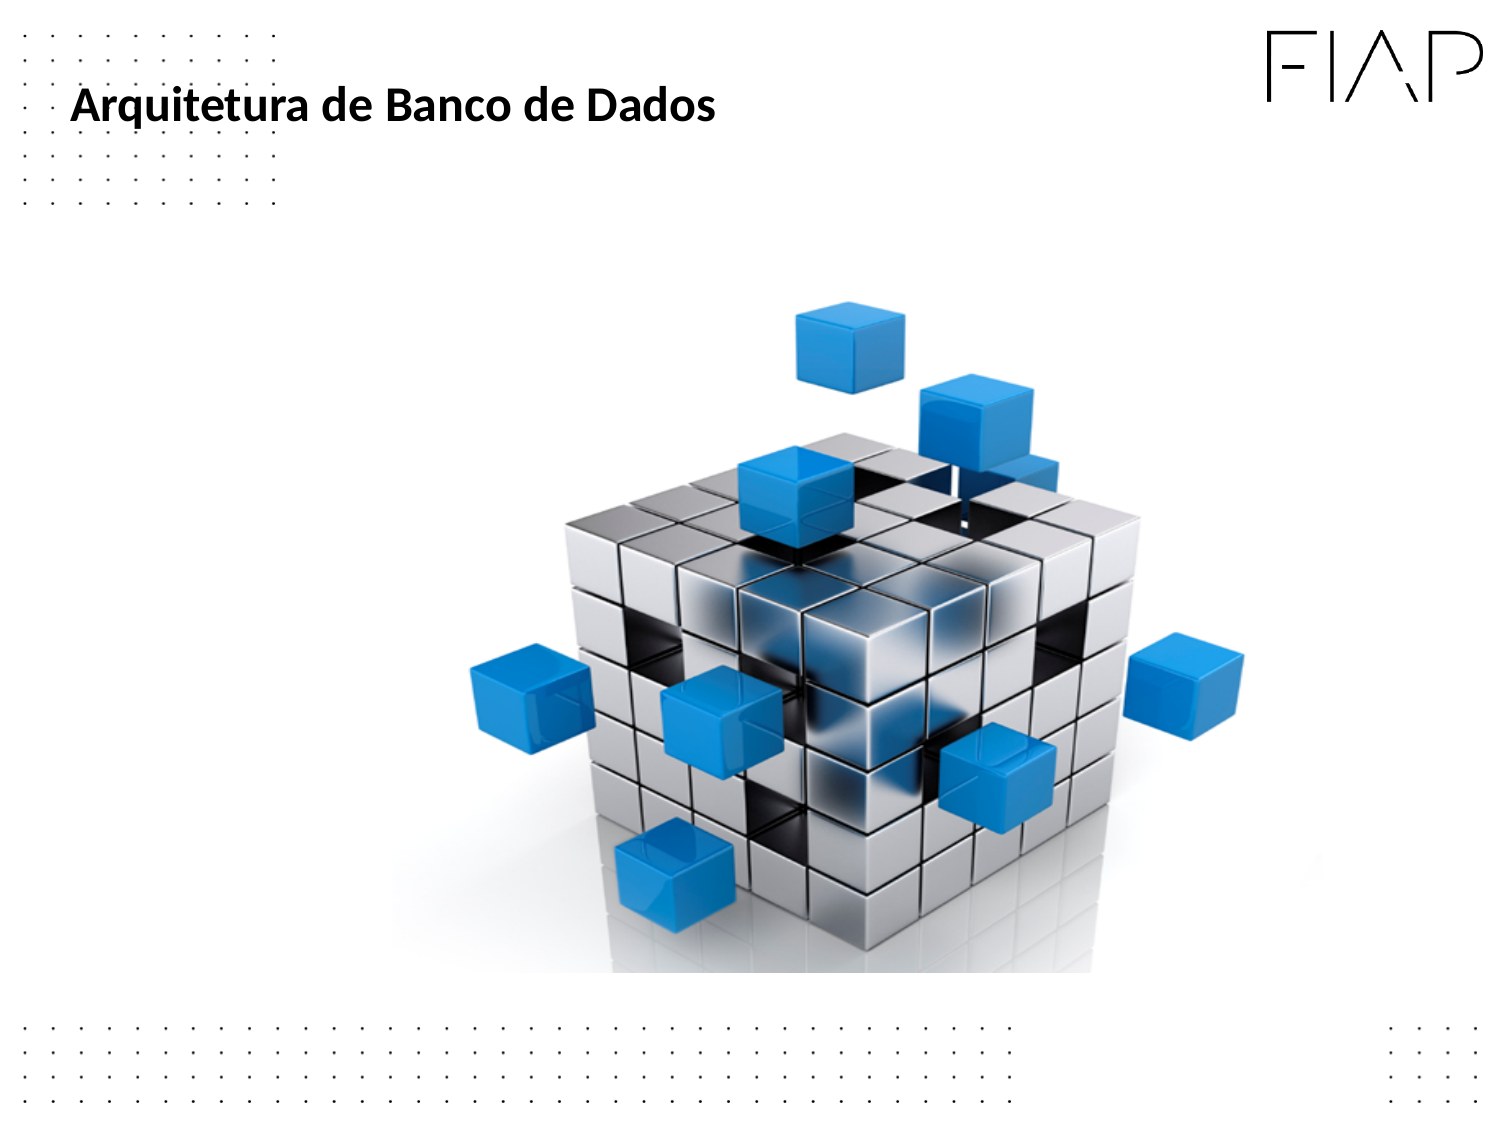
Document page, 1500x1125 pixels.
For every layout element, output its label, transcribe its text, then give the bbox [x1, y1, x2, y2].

picture [23, 34, 55, 205]
picture [392, 275, 1323, 973]
picture [1384, 1025, 1477, 1103]
text_box Arquitetura de Banco de Dados [55, 0, 1152, 211]
picture [23, 1025, 1011, 1103]
picture [1267, 30, 1483, 102]
